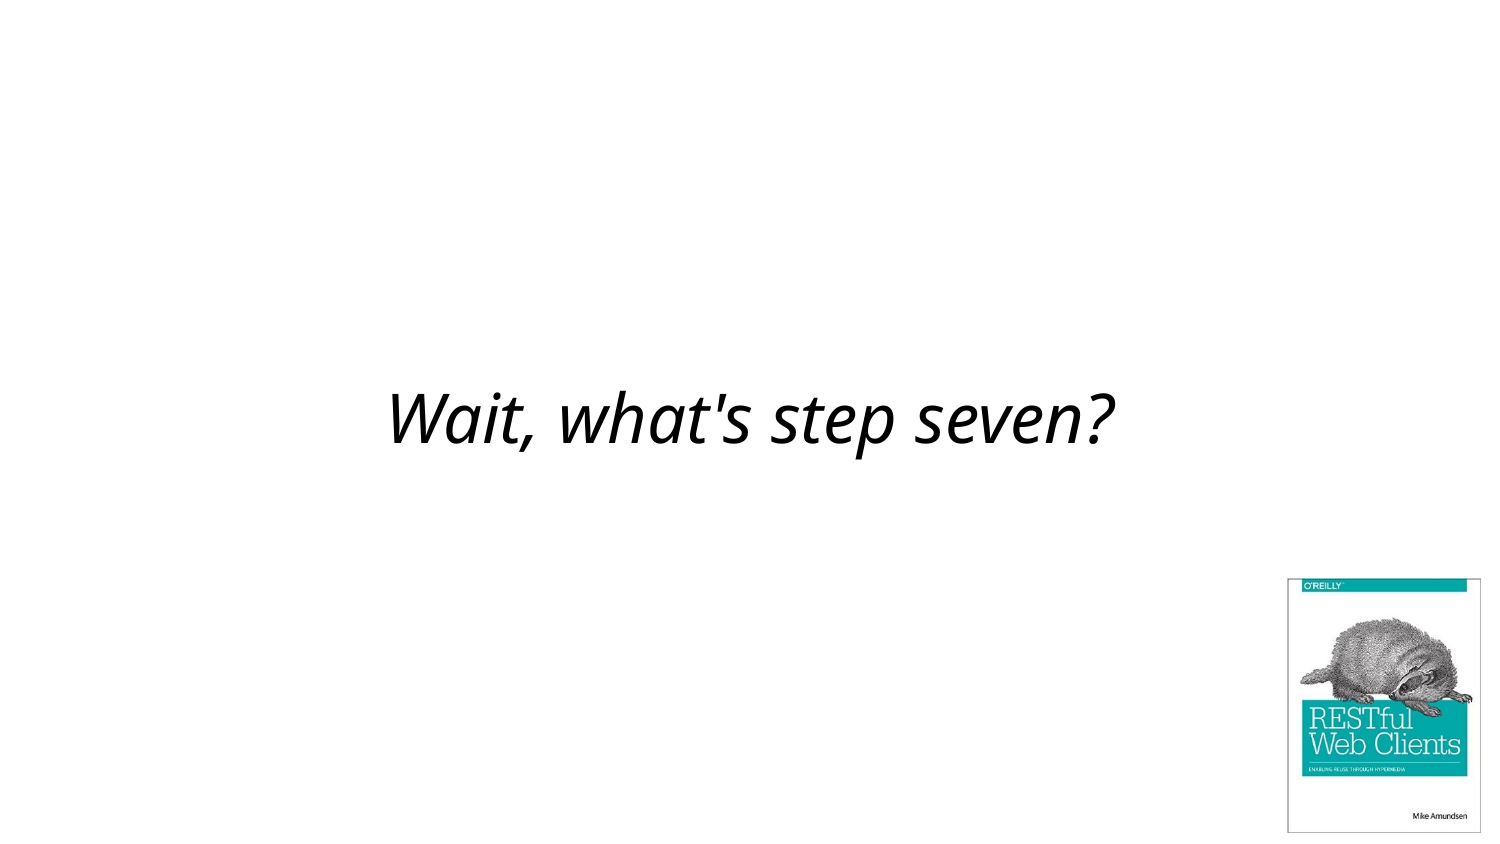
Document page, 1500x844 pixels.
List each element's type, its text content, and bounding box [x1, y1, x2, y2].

title Wait, what's step seven? [75, 33, 1425, 808]
picture [1287, 578, 1481, 833]
